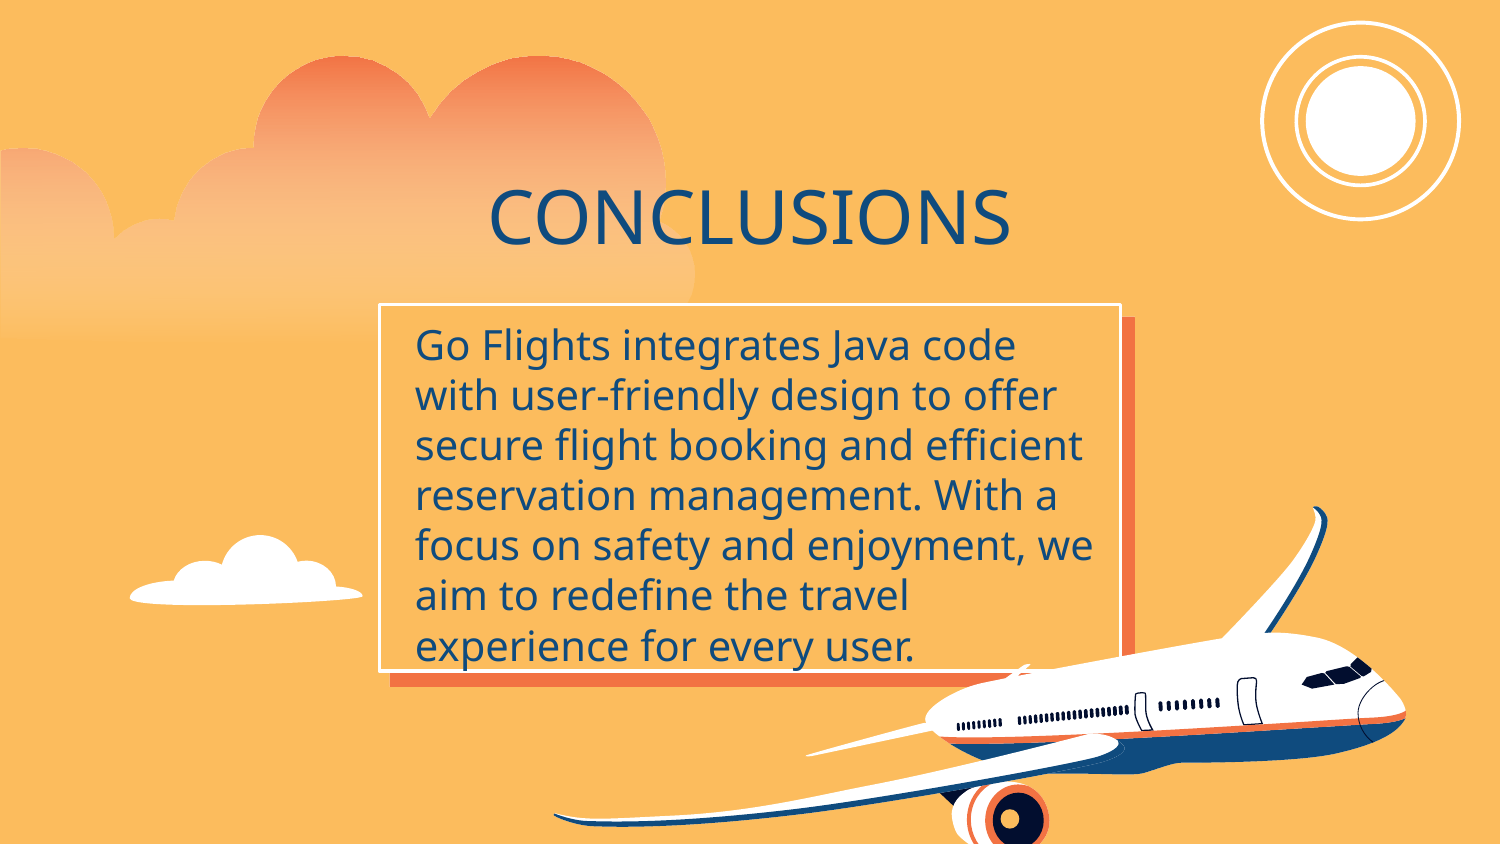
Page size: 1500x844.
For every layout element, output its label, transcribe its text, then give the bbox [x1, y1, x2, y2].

list Go Flights integrates Java code with user-friendly design to offer secure flight booking and efficient reservation management. With a focus on safety and enjoyment, we aim to redefine the travel experience for every user. [378, 303, 1122, 673]
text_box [552, 506, 1410, 844]
title CONCLUSIONS [267, 129, 1233, 300]
